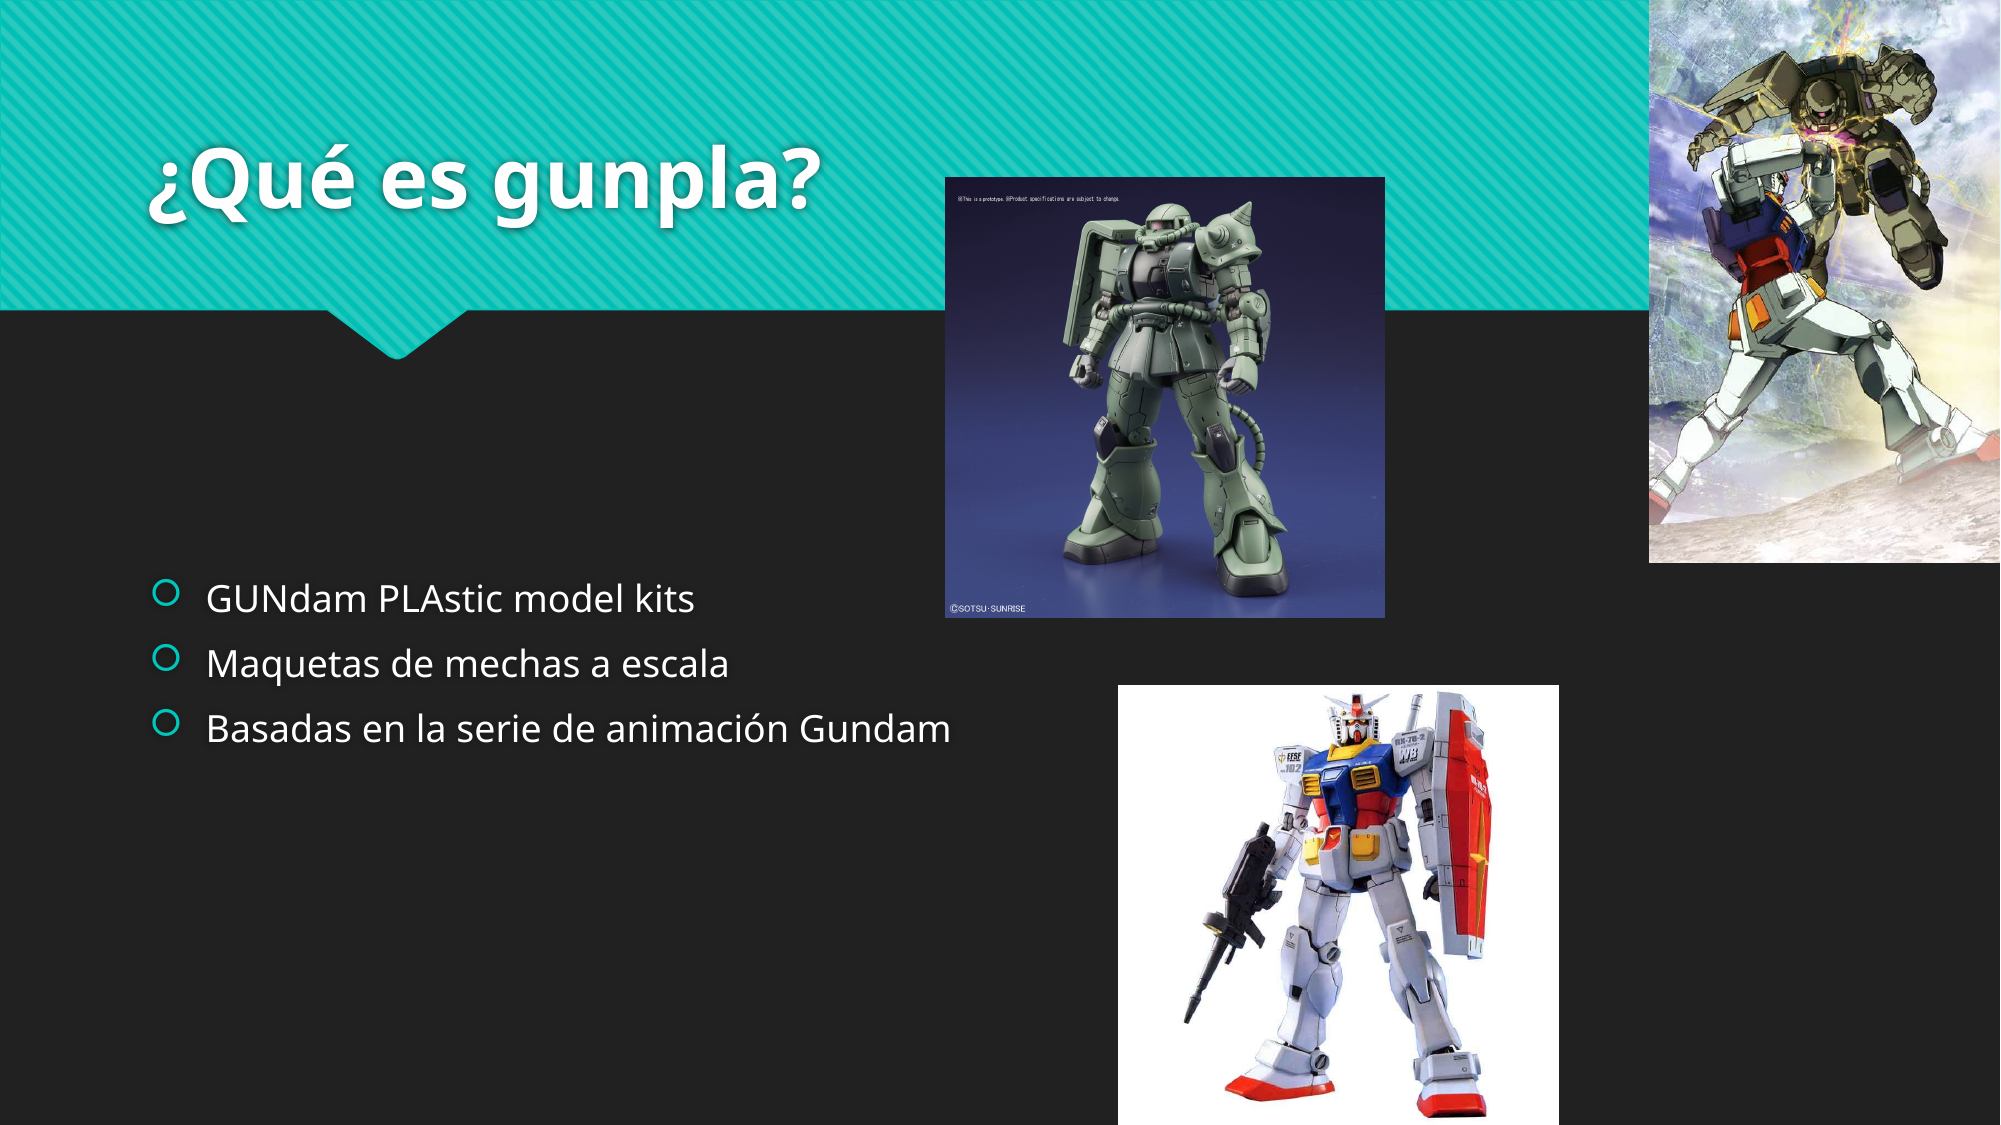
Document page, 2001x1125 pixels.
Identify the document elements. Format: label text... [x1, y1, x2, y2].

picture [944, 177, 1385, 618]
title ¿Qué es gunpla? [132, 73, 1648, 233]
picture [1118, 685, 1559, 1125]
picture [1648, 0, 2000, 563]
list GUNdam PLAstic model kits Maquetas de mechas a escala Basadas en la serie de animación Gundam [134, 364, 1866, 962]
